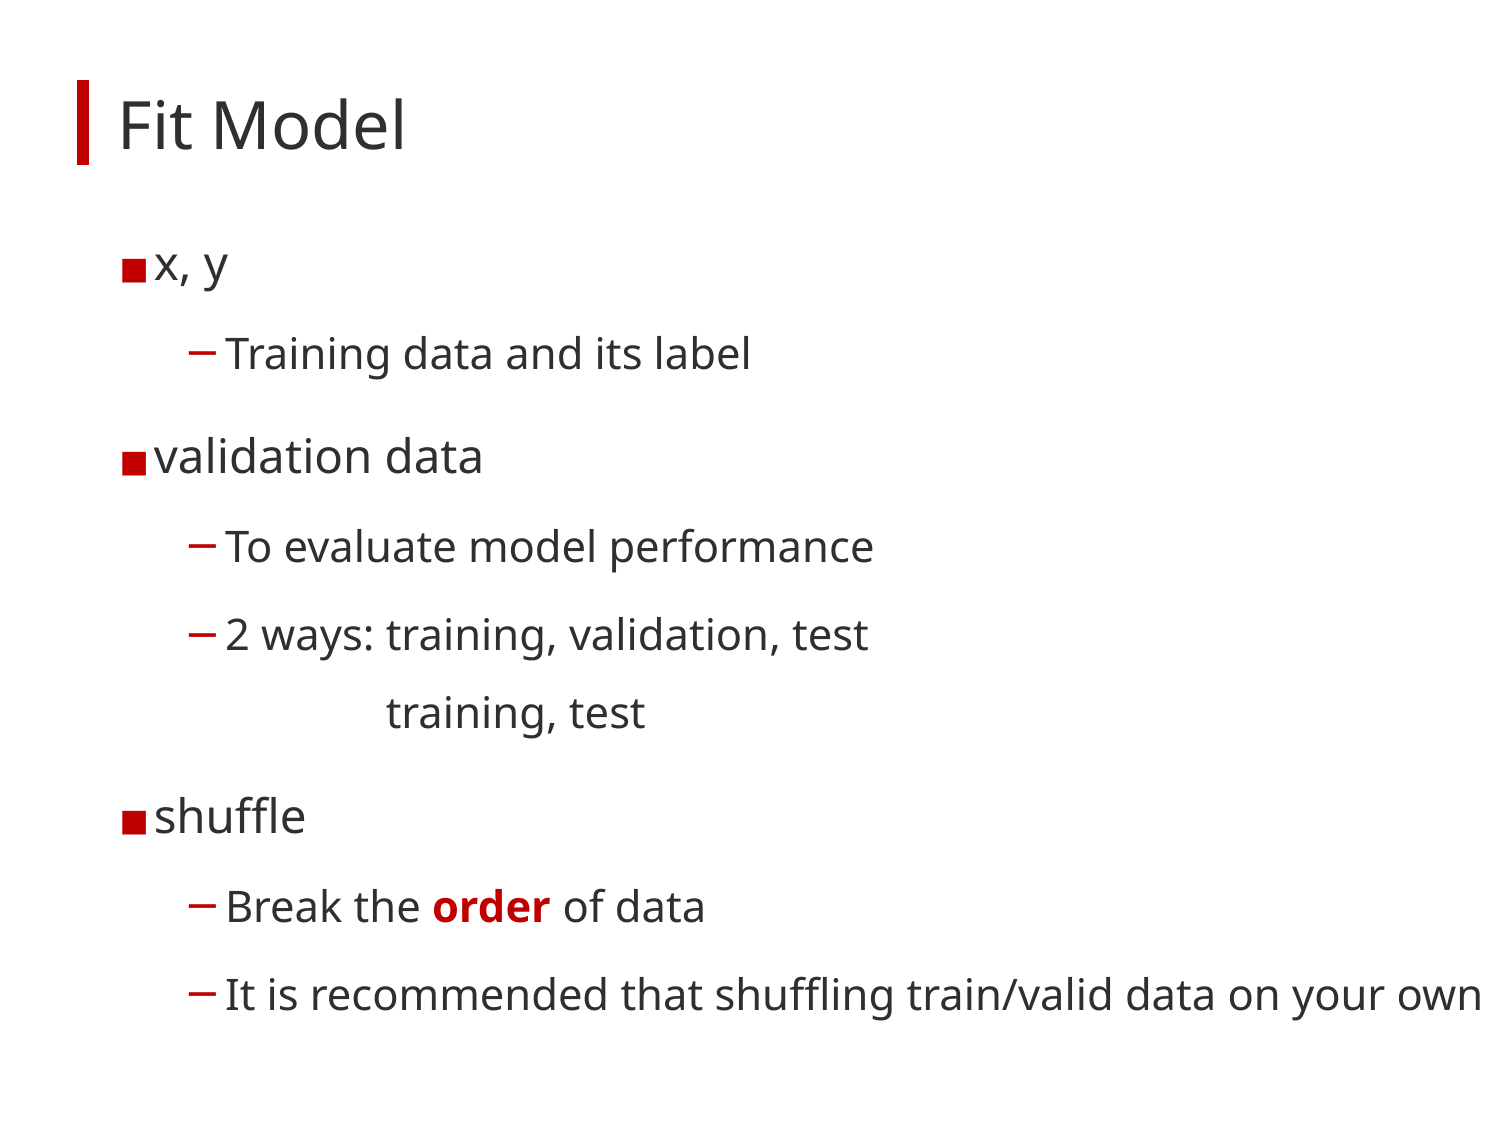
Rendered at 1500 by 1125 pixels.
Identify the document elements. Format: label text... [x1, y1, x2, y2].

title Fit Model [103, 75, 1397, 182]
list x, y Training data and its label validation data To evaluate model performance 2 ways: training, validation, test 2 ways: training, test shuffle Break the order of data It is recommended that shuffling train/valid data on your own [103, 197, 1500, 1050]
